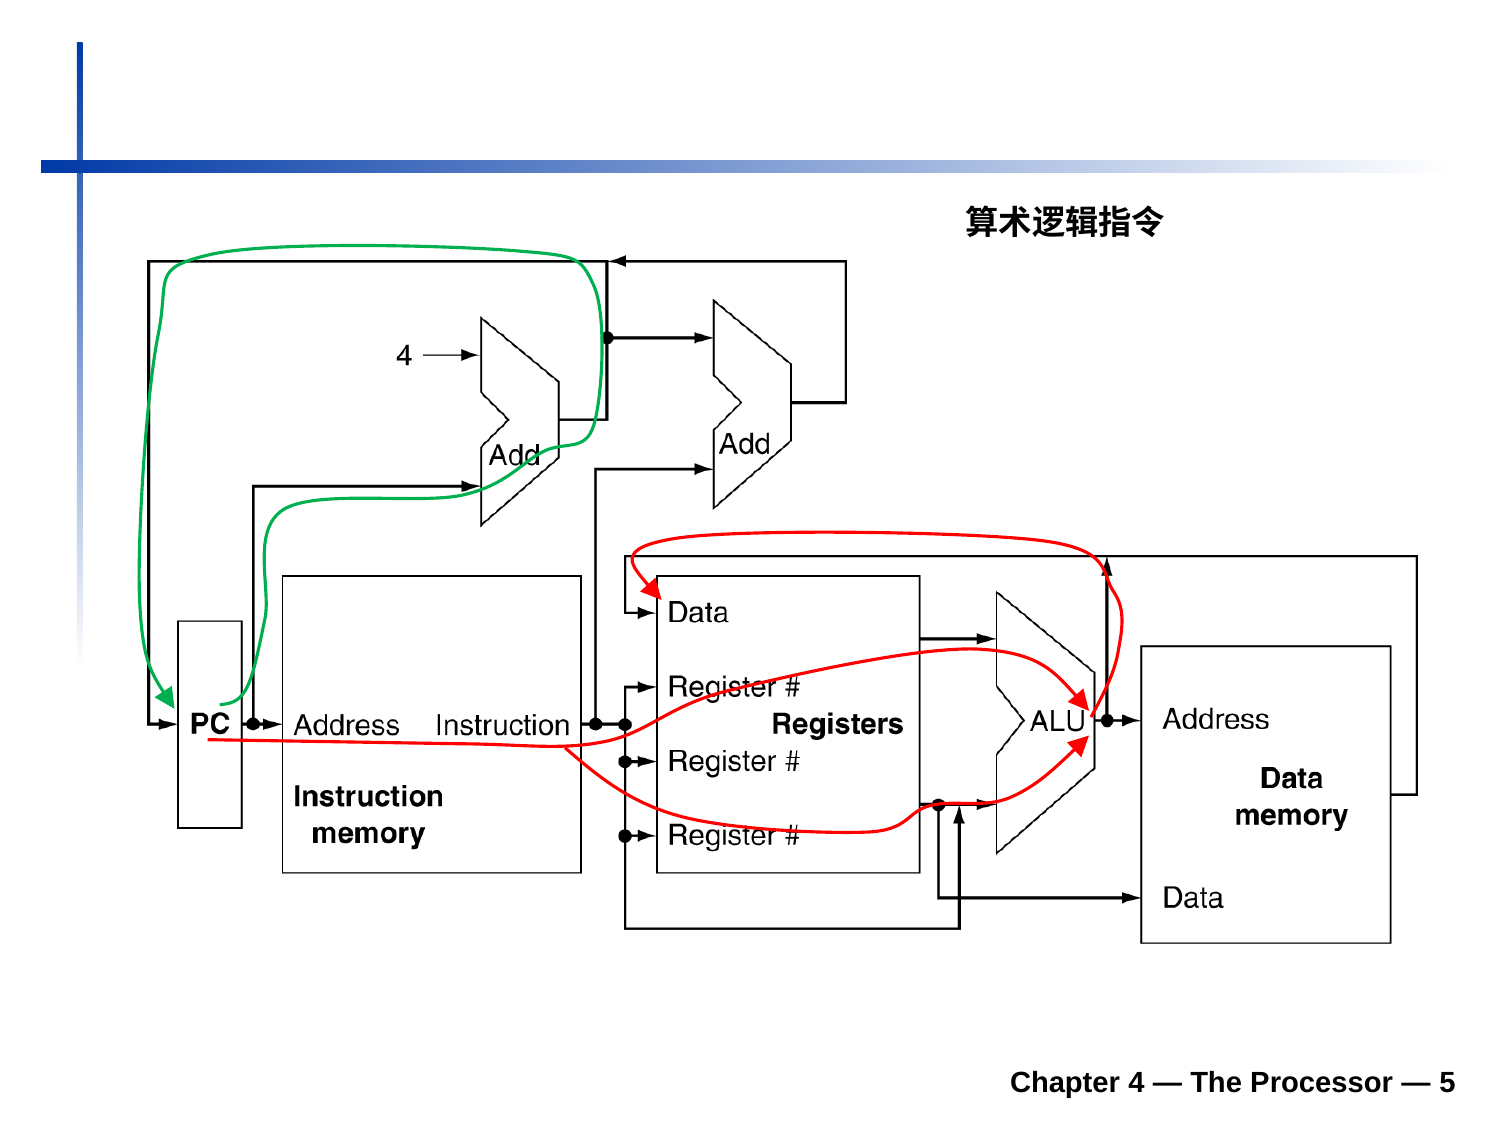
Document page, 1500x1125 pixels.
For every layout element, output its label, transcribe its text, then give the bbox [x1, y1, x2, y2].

text_box [217, 245, 543, 253]
footer Chapter 4 — The Processor — 5 [277, 1046, 1471, 1106]
picture [147, 255, 1418, 944]
text_box 算术逻辑指令 [950, 193, 1376, 249]
